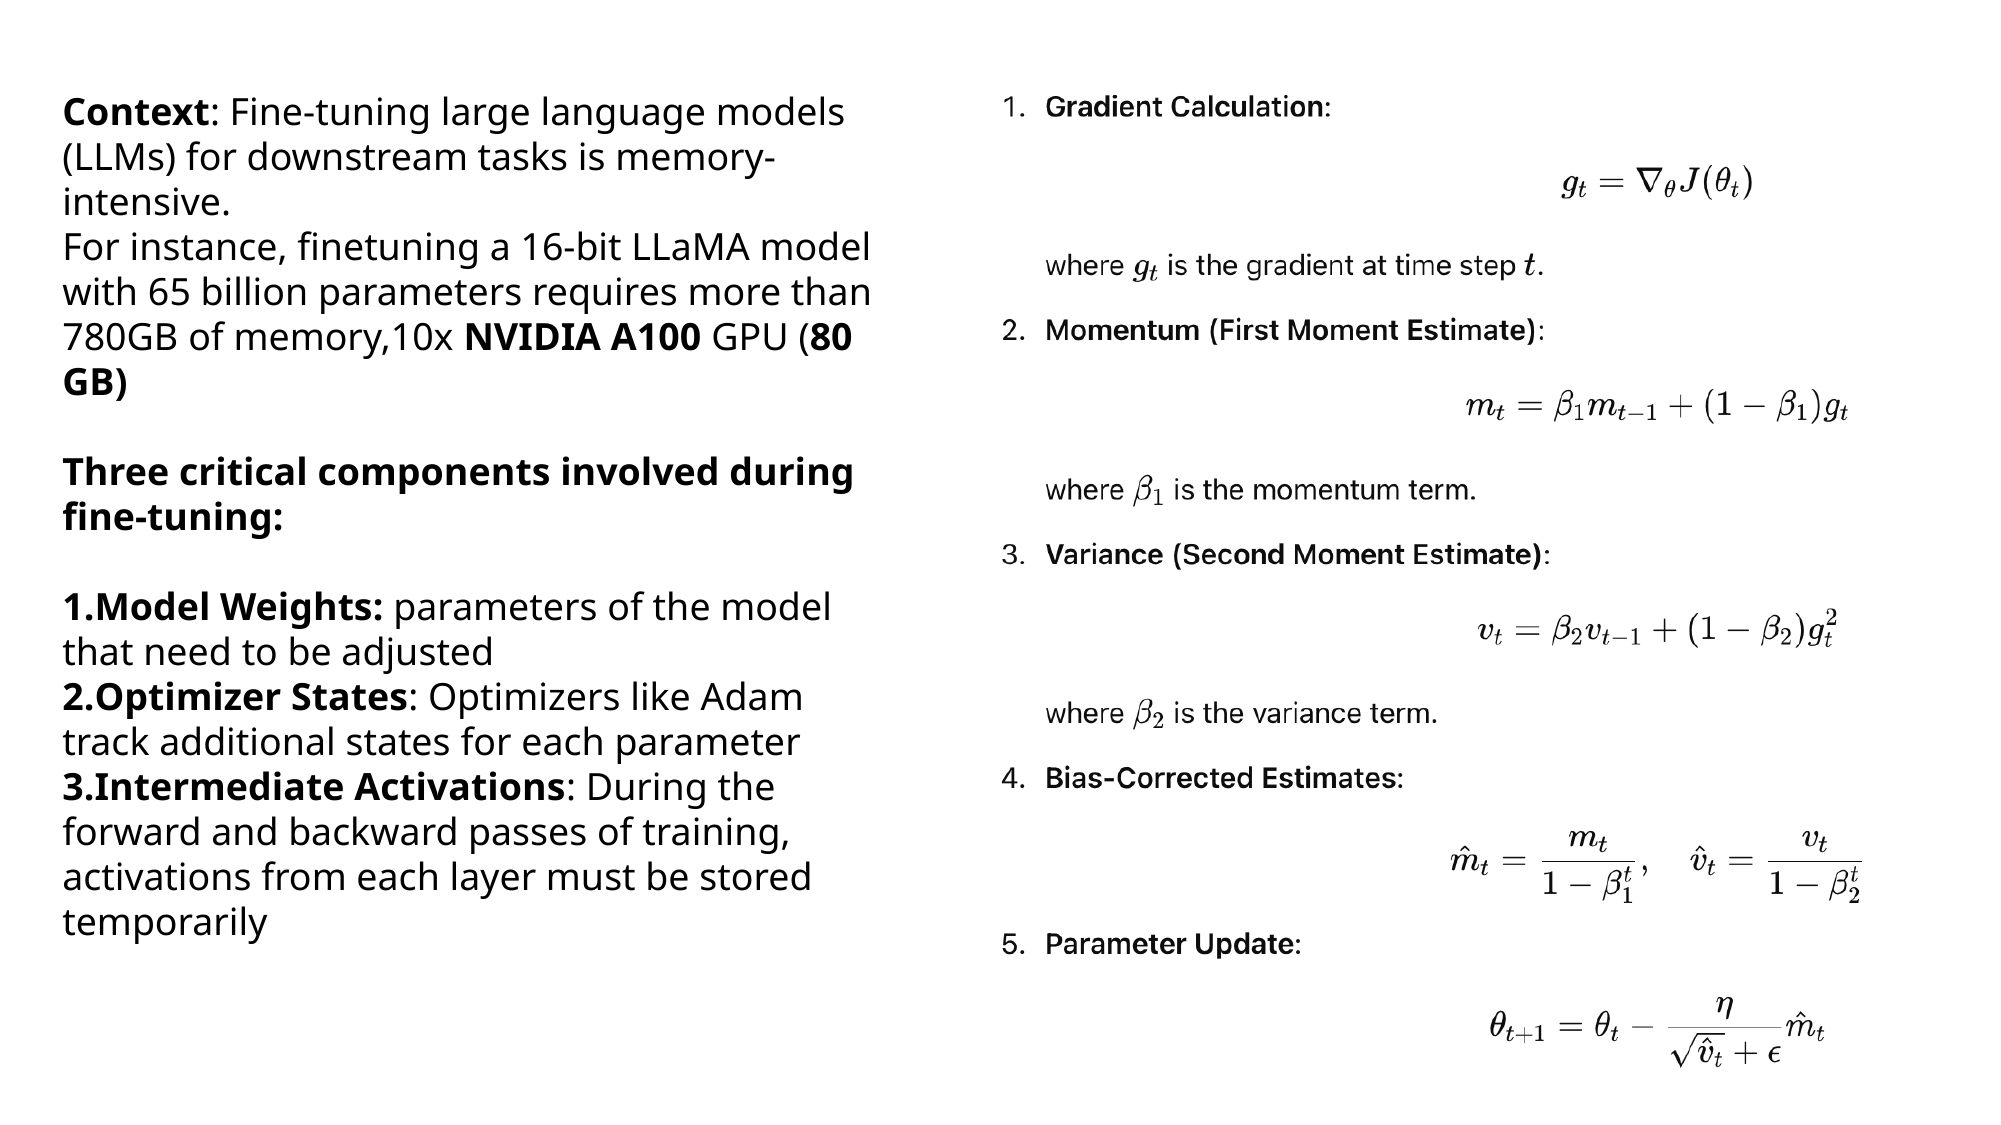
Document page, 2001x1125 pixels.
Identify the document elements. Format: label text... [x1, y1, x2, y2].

picture [983, 79, 1911, 1083]
text_box Context: Fine-tuning large language models (LLMs) for downstream tasks is memory-intensive. For instance, finetuning a 16-bit LLaMA model with 65 billion parameters requires more than 780GB of memory,10x NVIDIA A100 GPU (80 GB) Three critical components involved during fine-tuning: Model Weights: parameters of the model that need to be adjusted Optimizer States: Optimizers like Adam track additional states for each parameter Intermediate Activations: During the forward and backward passes of training, activations from each layer must be stored temporarily [47, 80, 894, 950]
